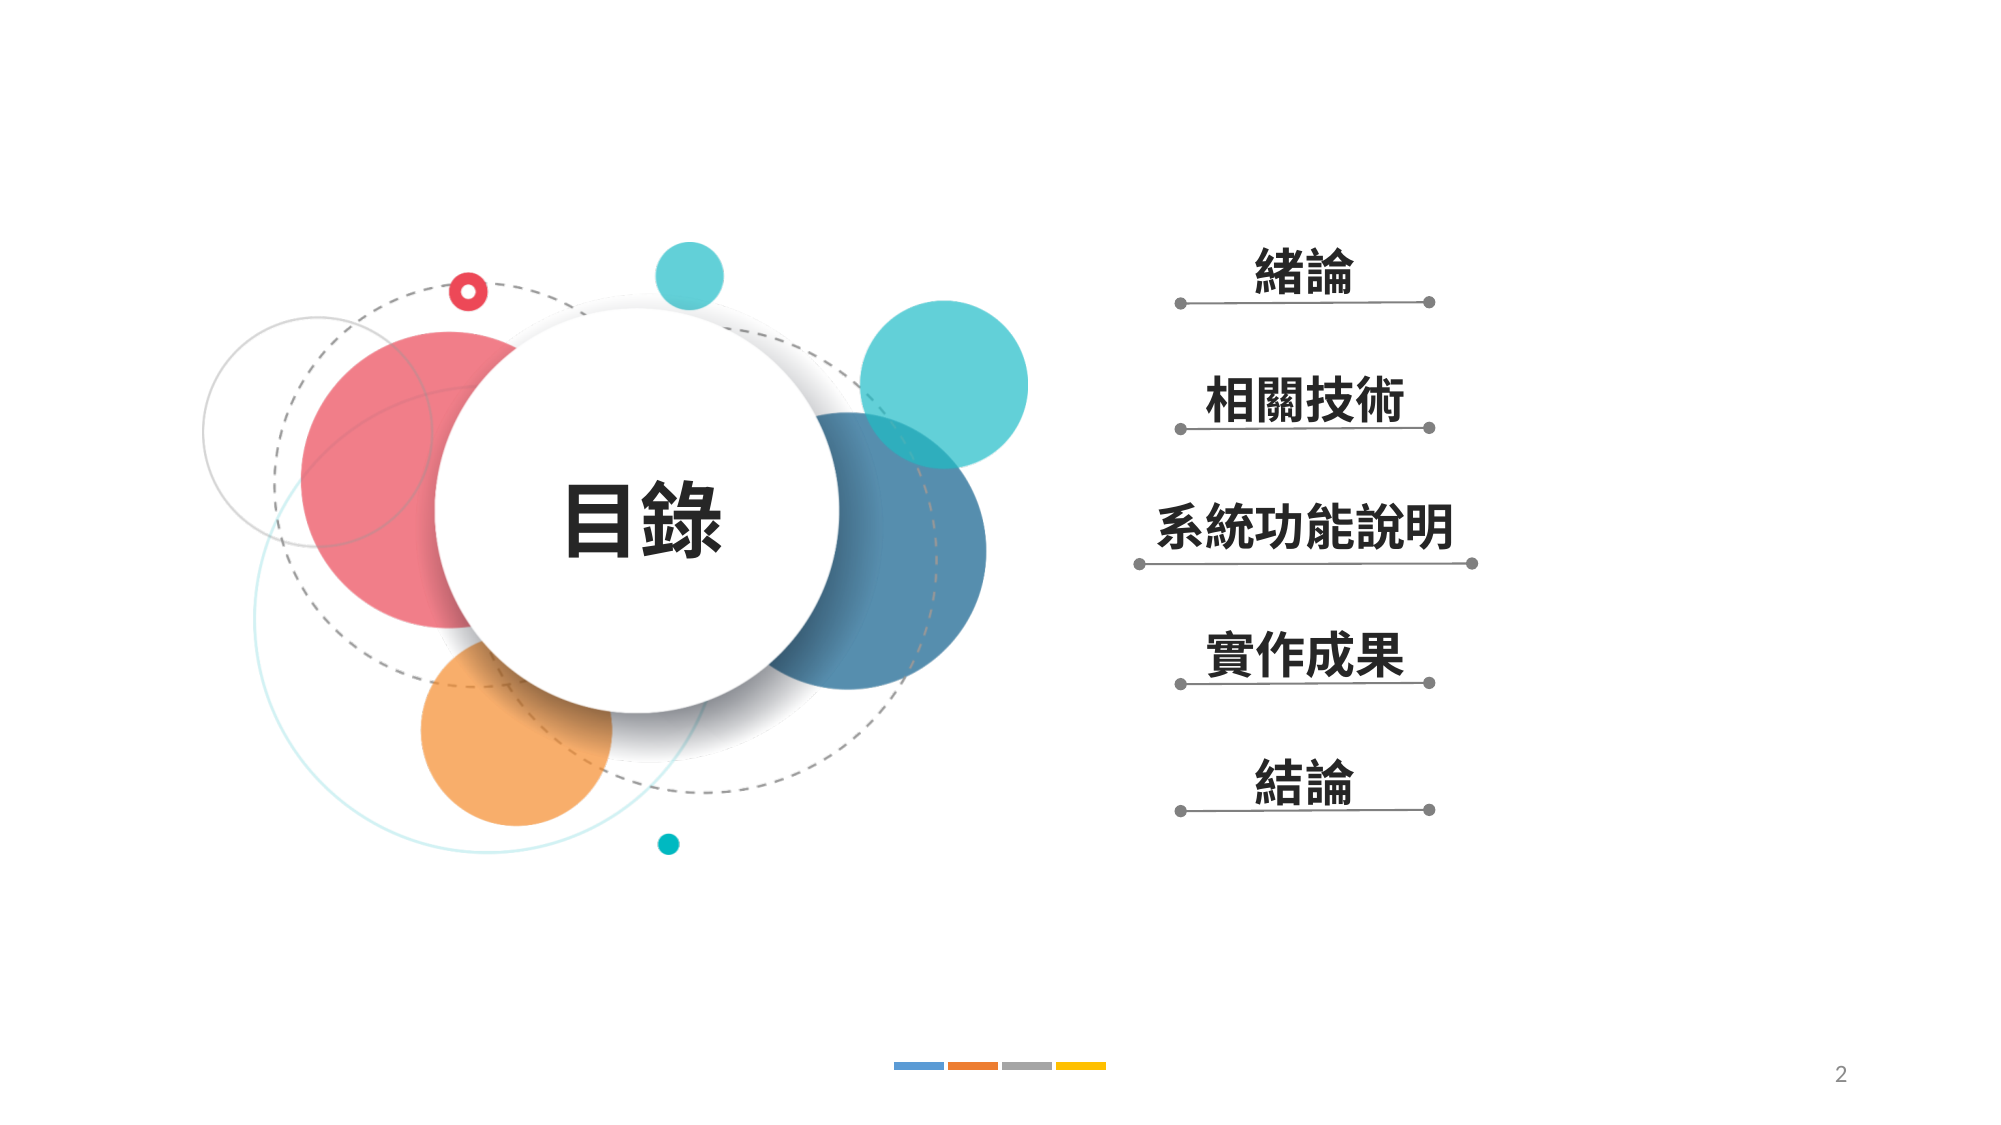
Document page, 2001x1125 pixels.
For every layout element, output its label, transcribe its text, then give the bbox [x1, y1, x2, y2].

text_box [1180, 232, 1430, 309]
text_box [1180, 616, 1430, 692]
slide_number 2 [1412, 1042, 1863, 1103]
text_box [1123, 488, 1487, 565]
picture [202, 242, 1028, 855]
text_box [1180, 360, 1430, 437]
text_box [1180, 743, 1430, 820]
